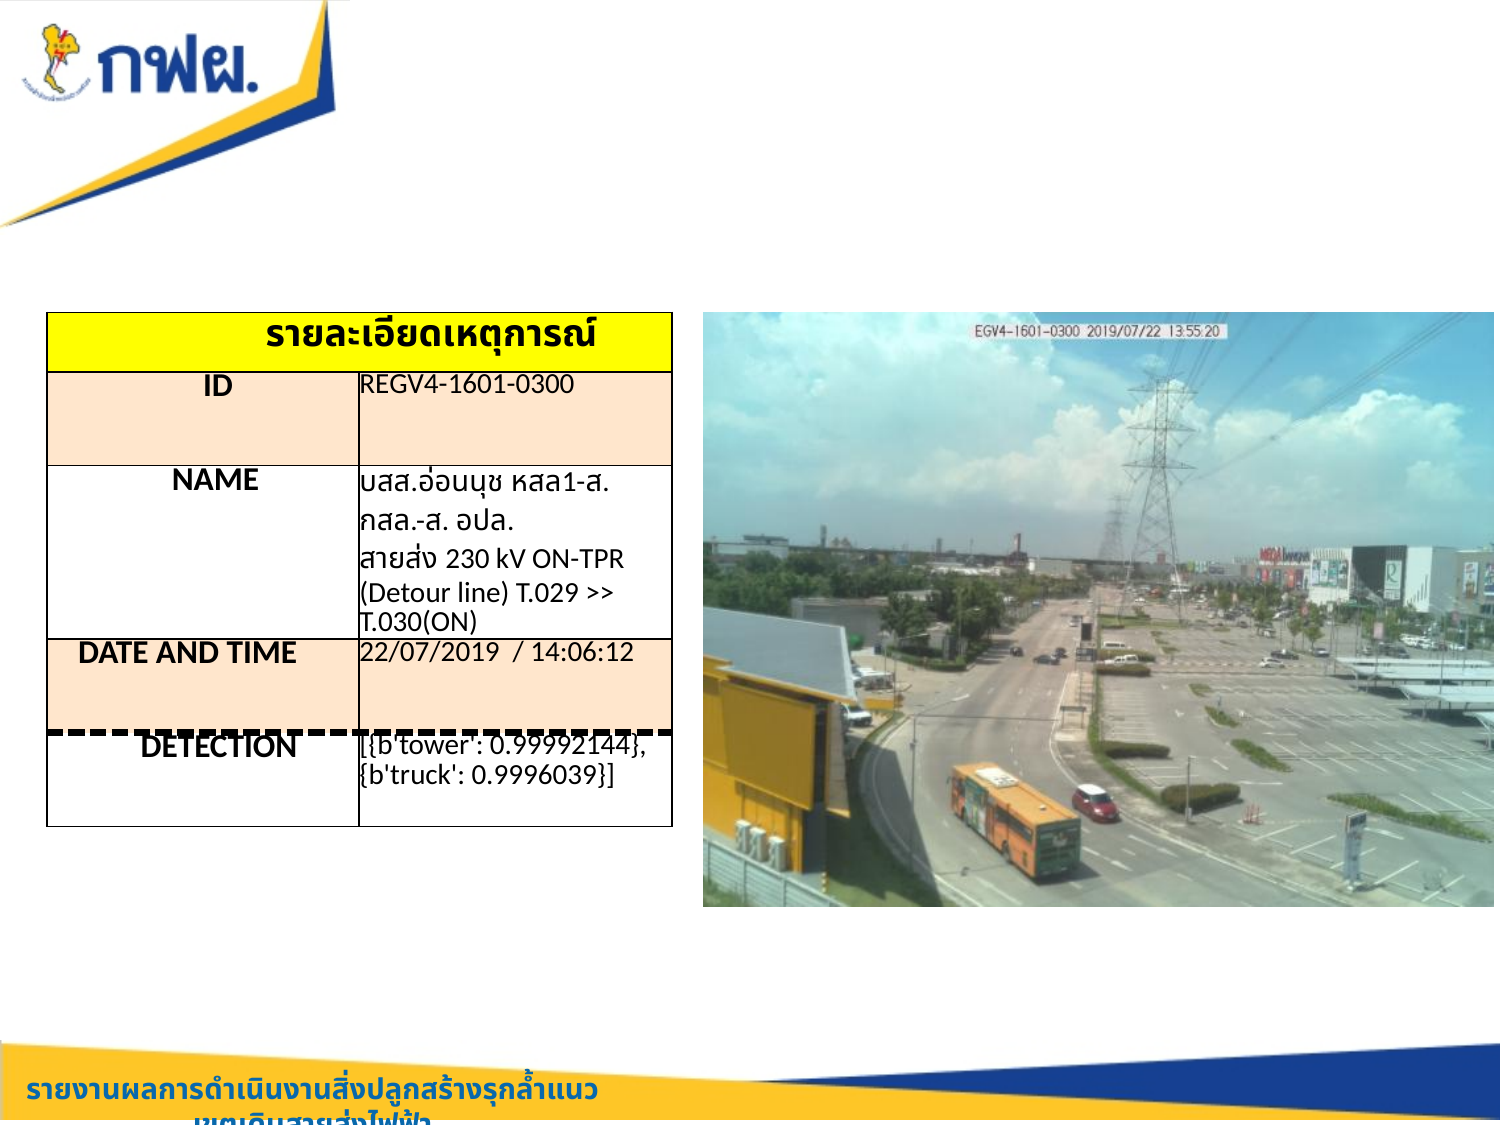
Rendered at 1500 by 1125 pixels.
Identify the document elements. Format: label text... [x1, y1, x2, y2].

table_cell บสส.อ่อนนุช หสล1-ส. กสล.-ส. อปล. สายส่ง 230 kV ON-TPR (Detour line) T.029 >> T.030(ON) [360, 466, 671, 638]
table_cell REGV4-1601-0300 [360, 373, 671, 465]
table_header รายละเอียดเหตุการณ์ [48, 313, 671, 371]
table_cell DATE AND TIME [48, 640, 358, 733]
table_cell DETECTION [48, 733, 358, 826]
table_cell NAME [48, 466, 358, 638]
picture [0, 1040, 1500, 1120]
picture [702, 312, 1494, 907]
table_cell ID [48, 373, 358, 465]
table_cell 22/07/2019 / 14:06:12 [360, 640, 671, 733]
picture [0, 0, 351, 235]
table_cell [{b'tower': 0.99992144}, {b'truck': 0.9996039}] [360, 733, 671, 826]
